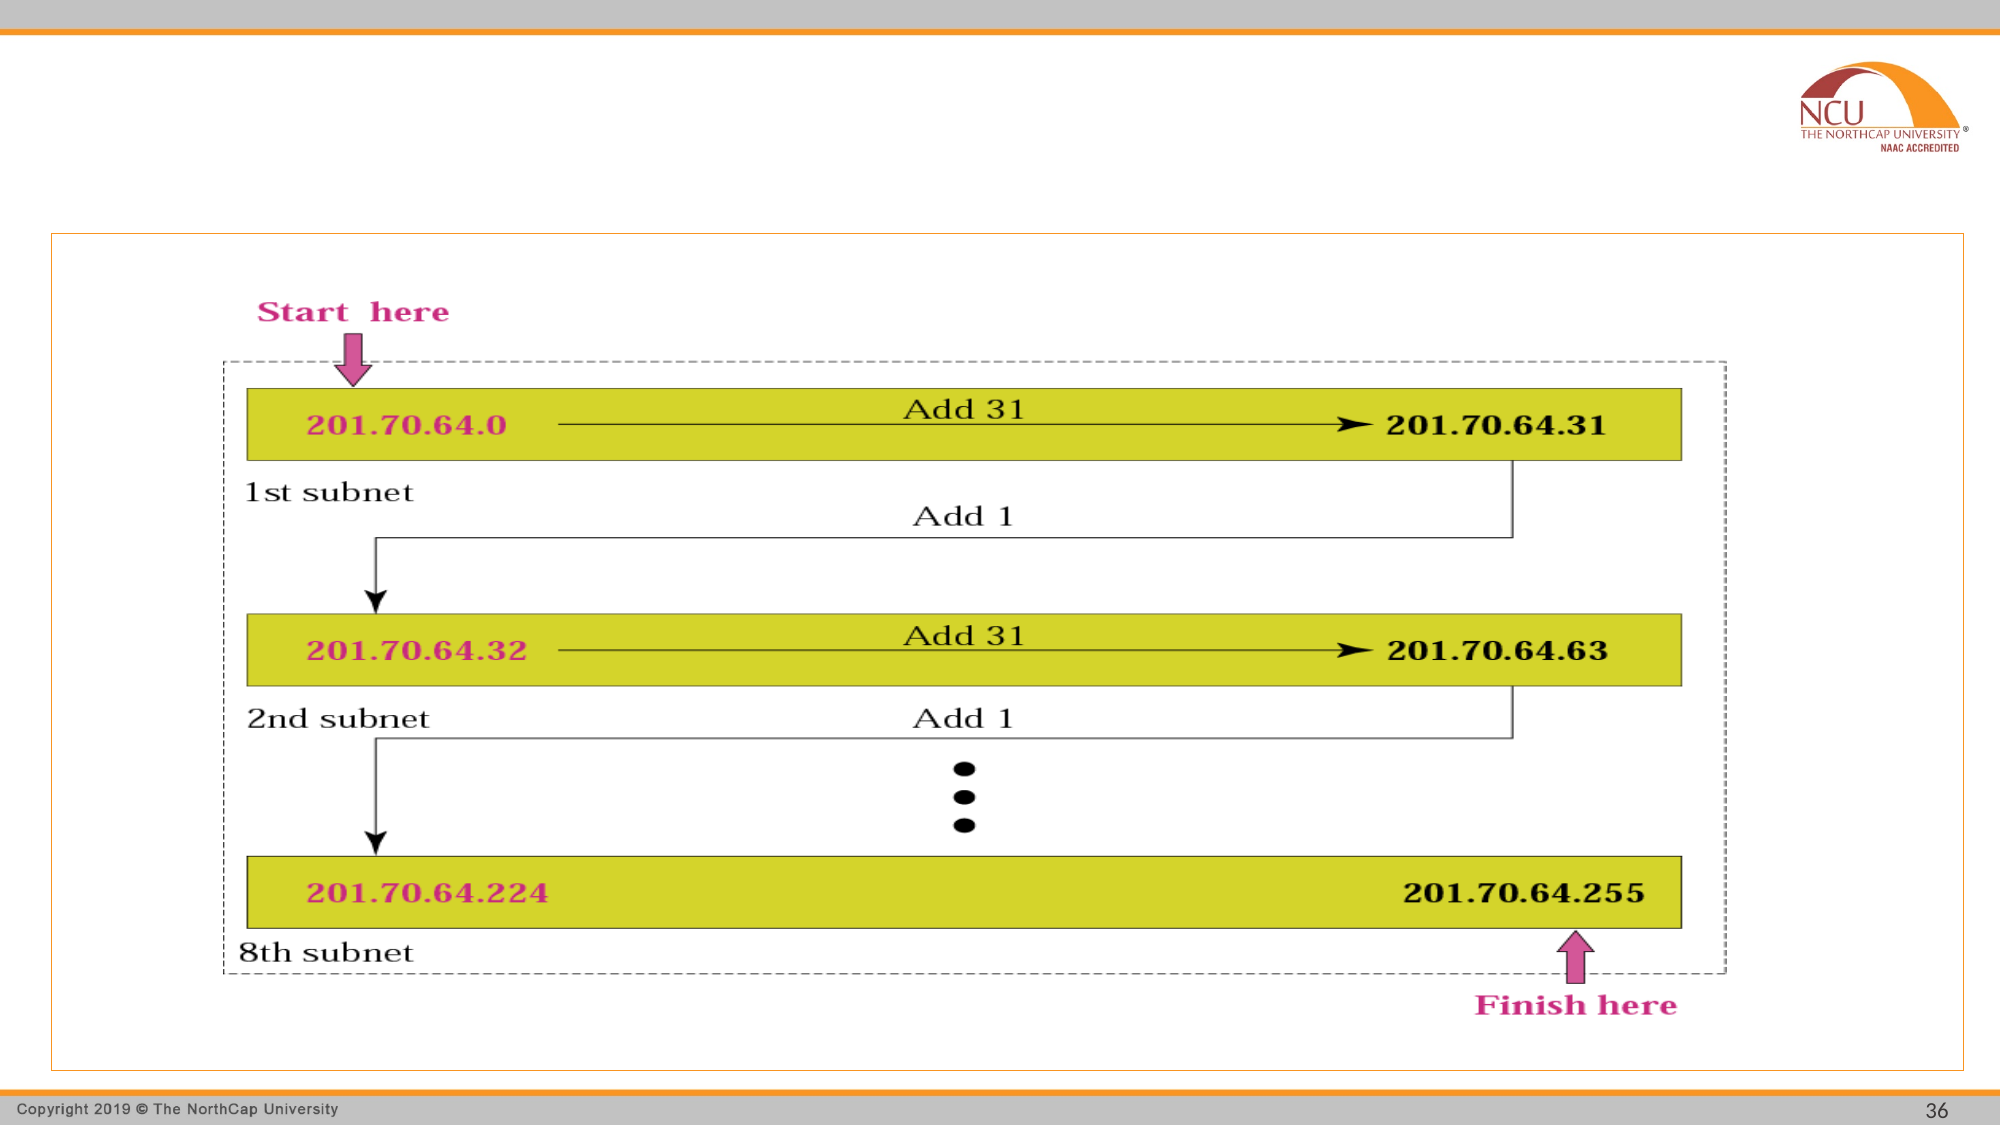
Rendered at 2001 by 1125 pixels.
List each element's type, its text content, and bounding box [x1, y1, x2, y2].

picture [0, 0, 2000, 1125]
list [51, 233, 1964, 1071]
slide_number 36 [1791, 1094, 1964, 1125]
